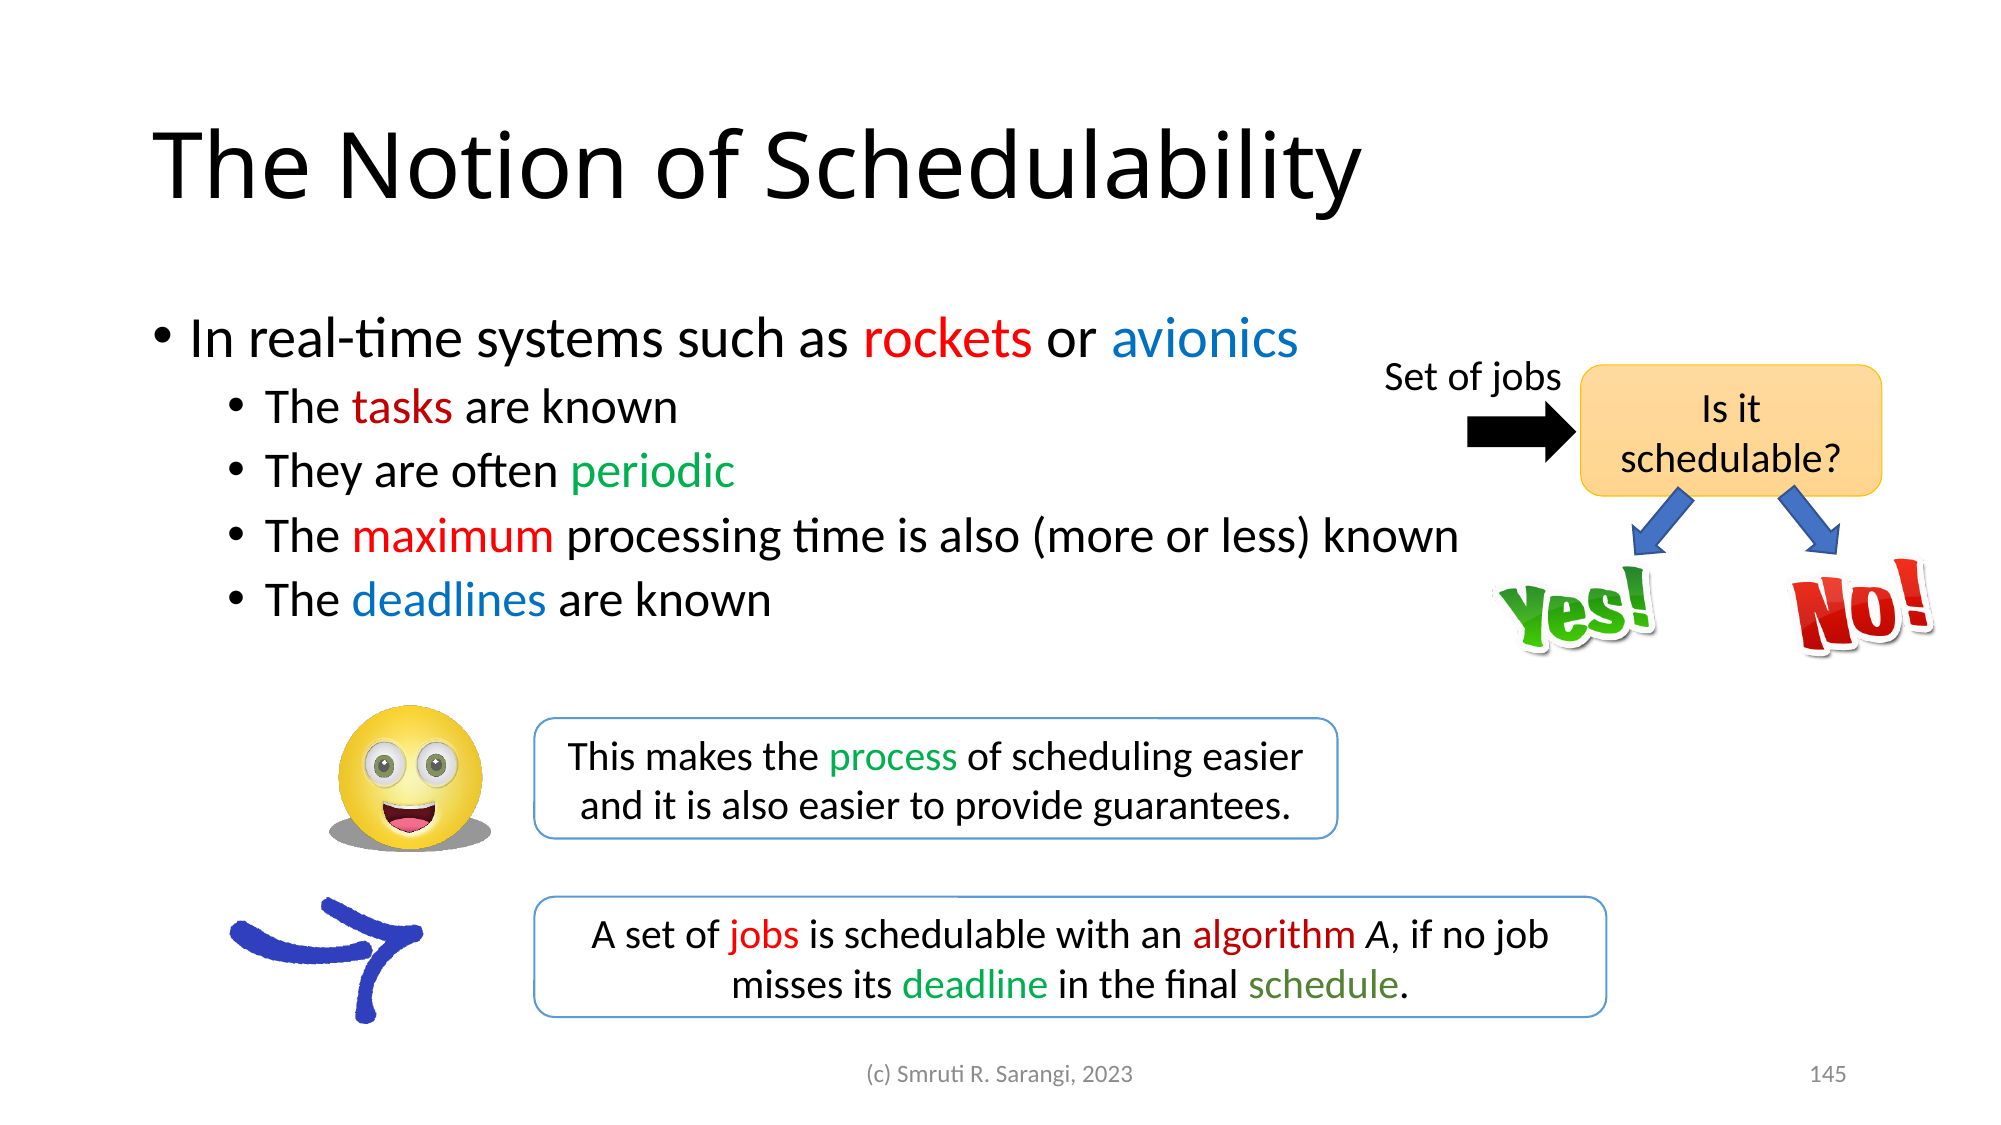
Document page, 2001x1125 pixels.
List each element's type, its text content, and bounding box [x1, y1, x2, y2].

list In real-time systems such as rockets or avionics The tasks are known They are often periodic The maximum processing time is also (more or less) known The deadlines are known [137, 299, 1863, 660]
text_box [1467, 406, 1577, 463]
text_box A set of jobs is schedulable with an algorithm A, if no job misses its deadline in the final schedule. [533, 895, 1608, 1019]
text_box This makes the process of scheduling easier and it is also easier to provide guarantees. [533, 717, 1339, 840]
slide_number 145 [1412, 1042, 1863, 1103]
text_box [1653, 486, 1695, 538]
footer (c) Smruti R. Sarangi, 2023 [662, 1042, 1338, 1103]
text_box [1777, 484, 1826, 523]
picture [1486, 515, 1664, 692]
picture [205, 705, 491, 1087]
picture [1778, 523, 1947, 692]
text_box Is it schedulable? [1580, 364, 1883, 497]
title The Notion of Schedulability [137, 59, 1863, 278]
text_box Set of jobs [1369, 341, 1577, 406]
